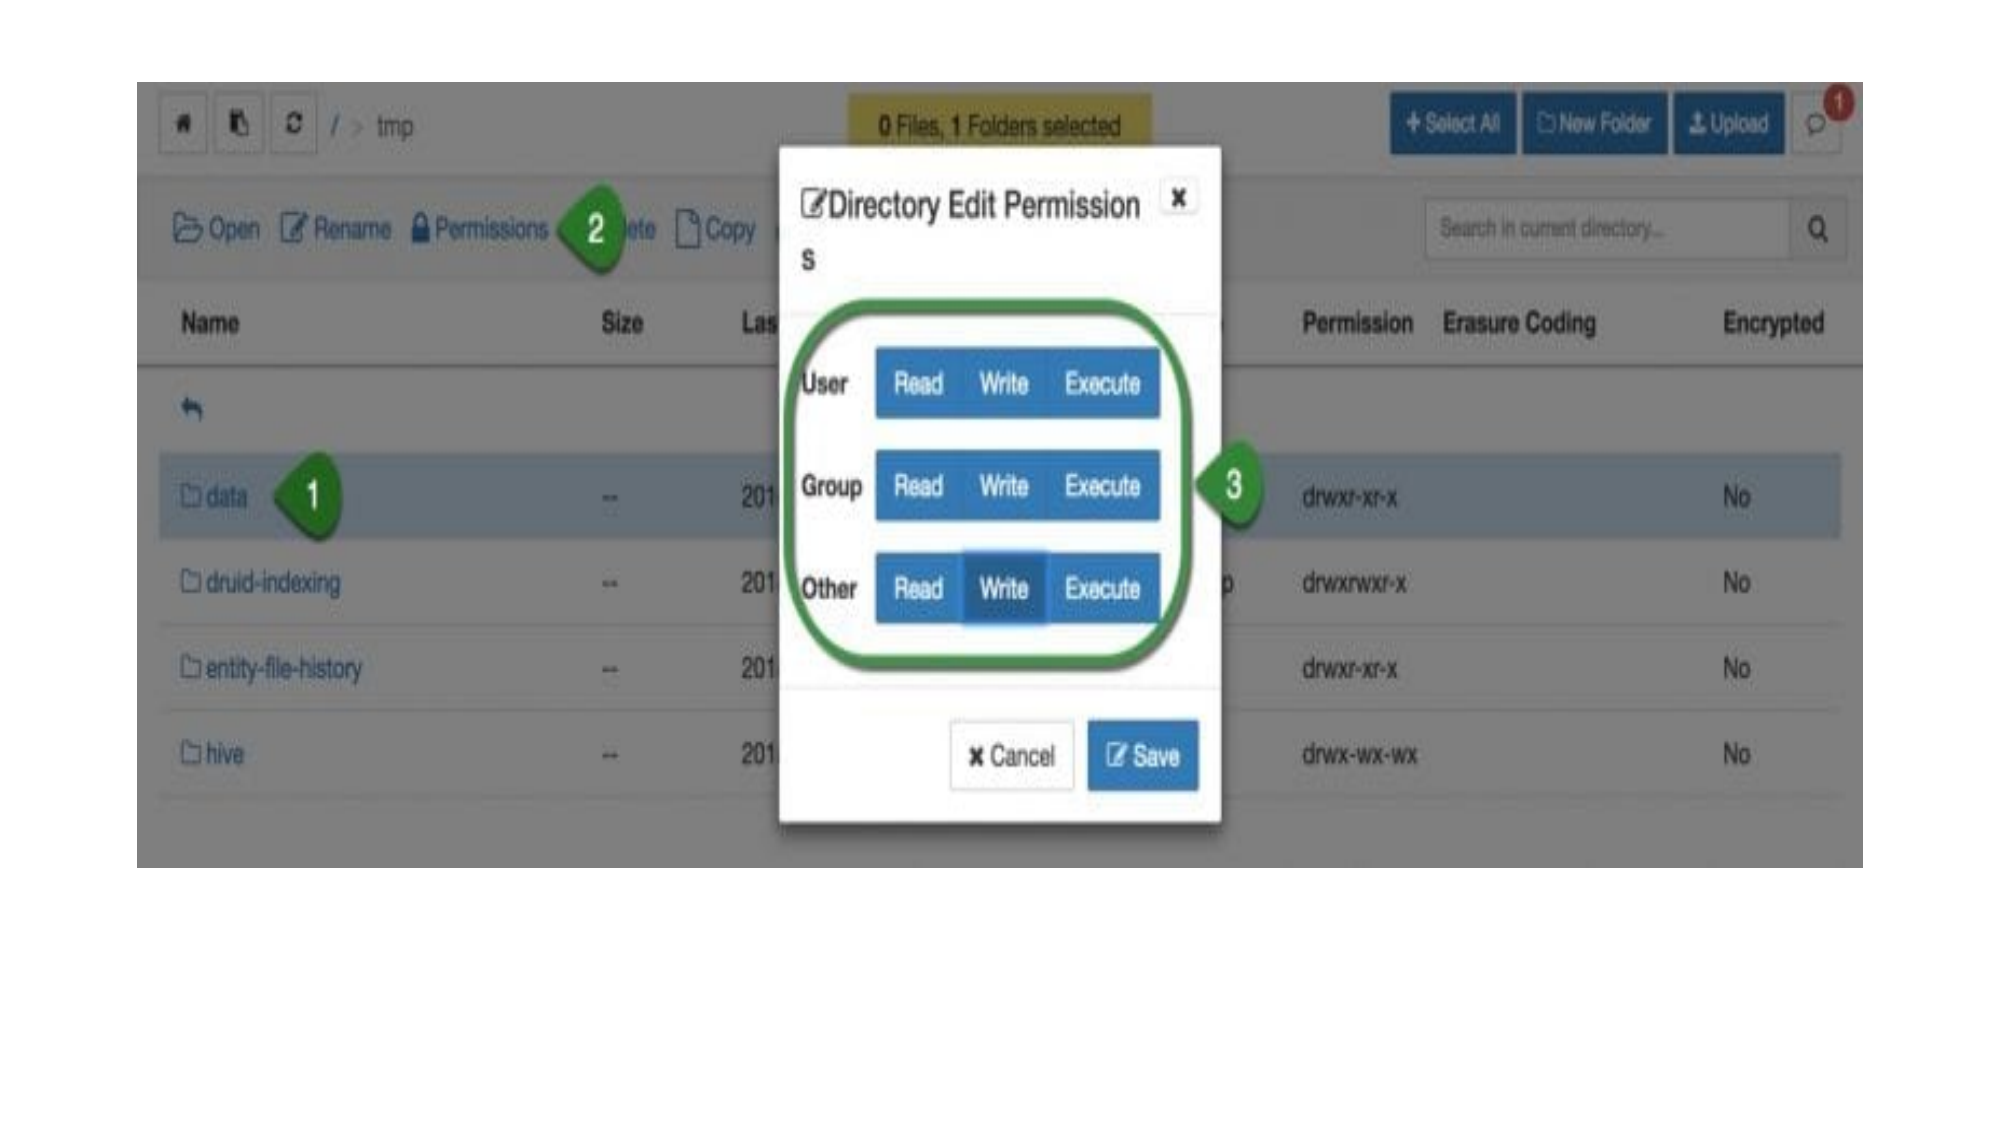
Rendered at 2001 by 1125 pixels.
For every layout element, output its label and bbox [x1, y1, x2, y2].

picture [137, 82, 1863, 868]
